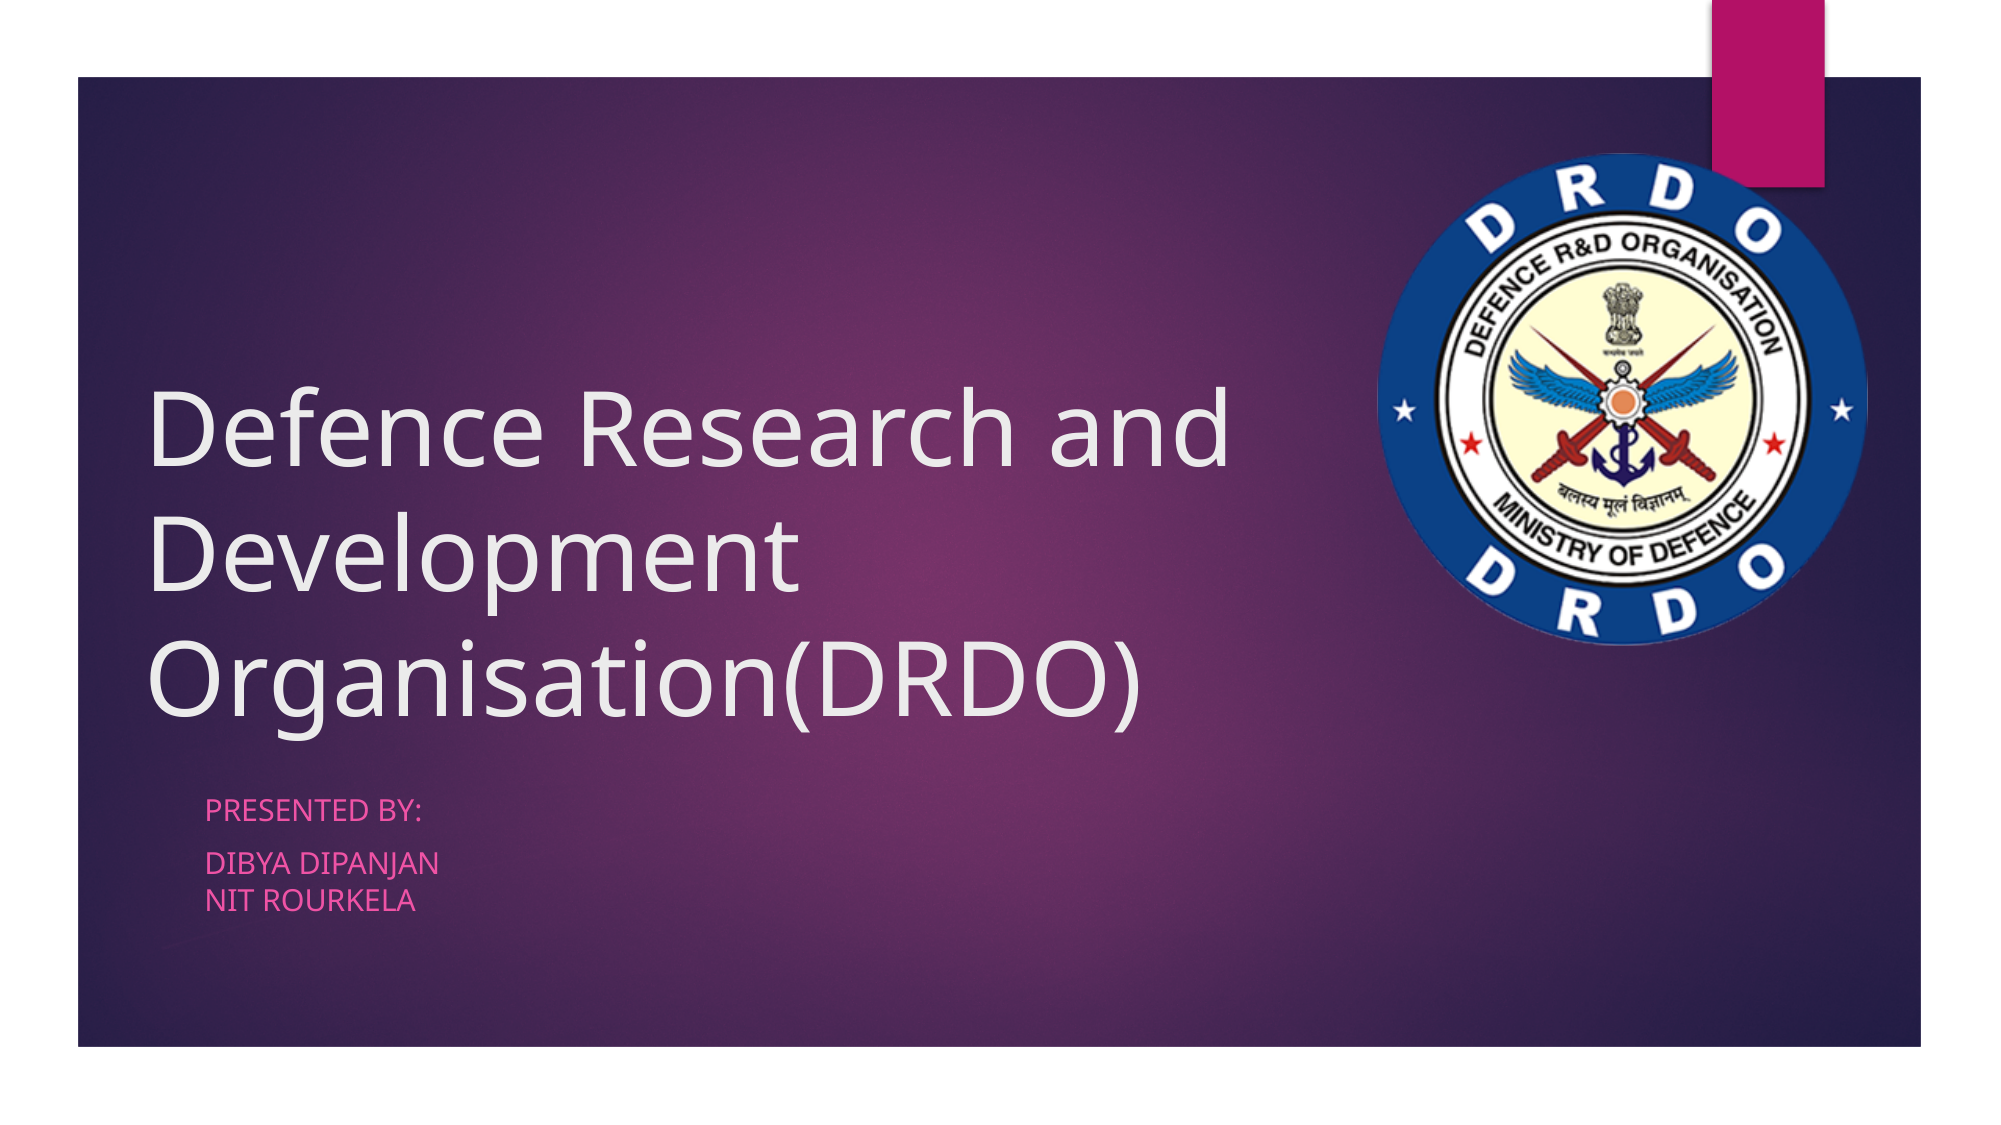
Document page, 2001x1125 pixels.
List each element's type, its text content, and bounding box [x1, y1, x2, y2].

picture [1376, 152, 1871, 647]
subtitle Presented by: Dibya Dipanjan NIT Rourkela [189, 783, 1638, 925]
title Defence Research and Development Organisation(DRDO) [129, 305, 1578, 745]
